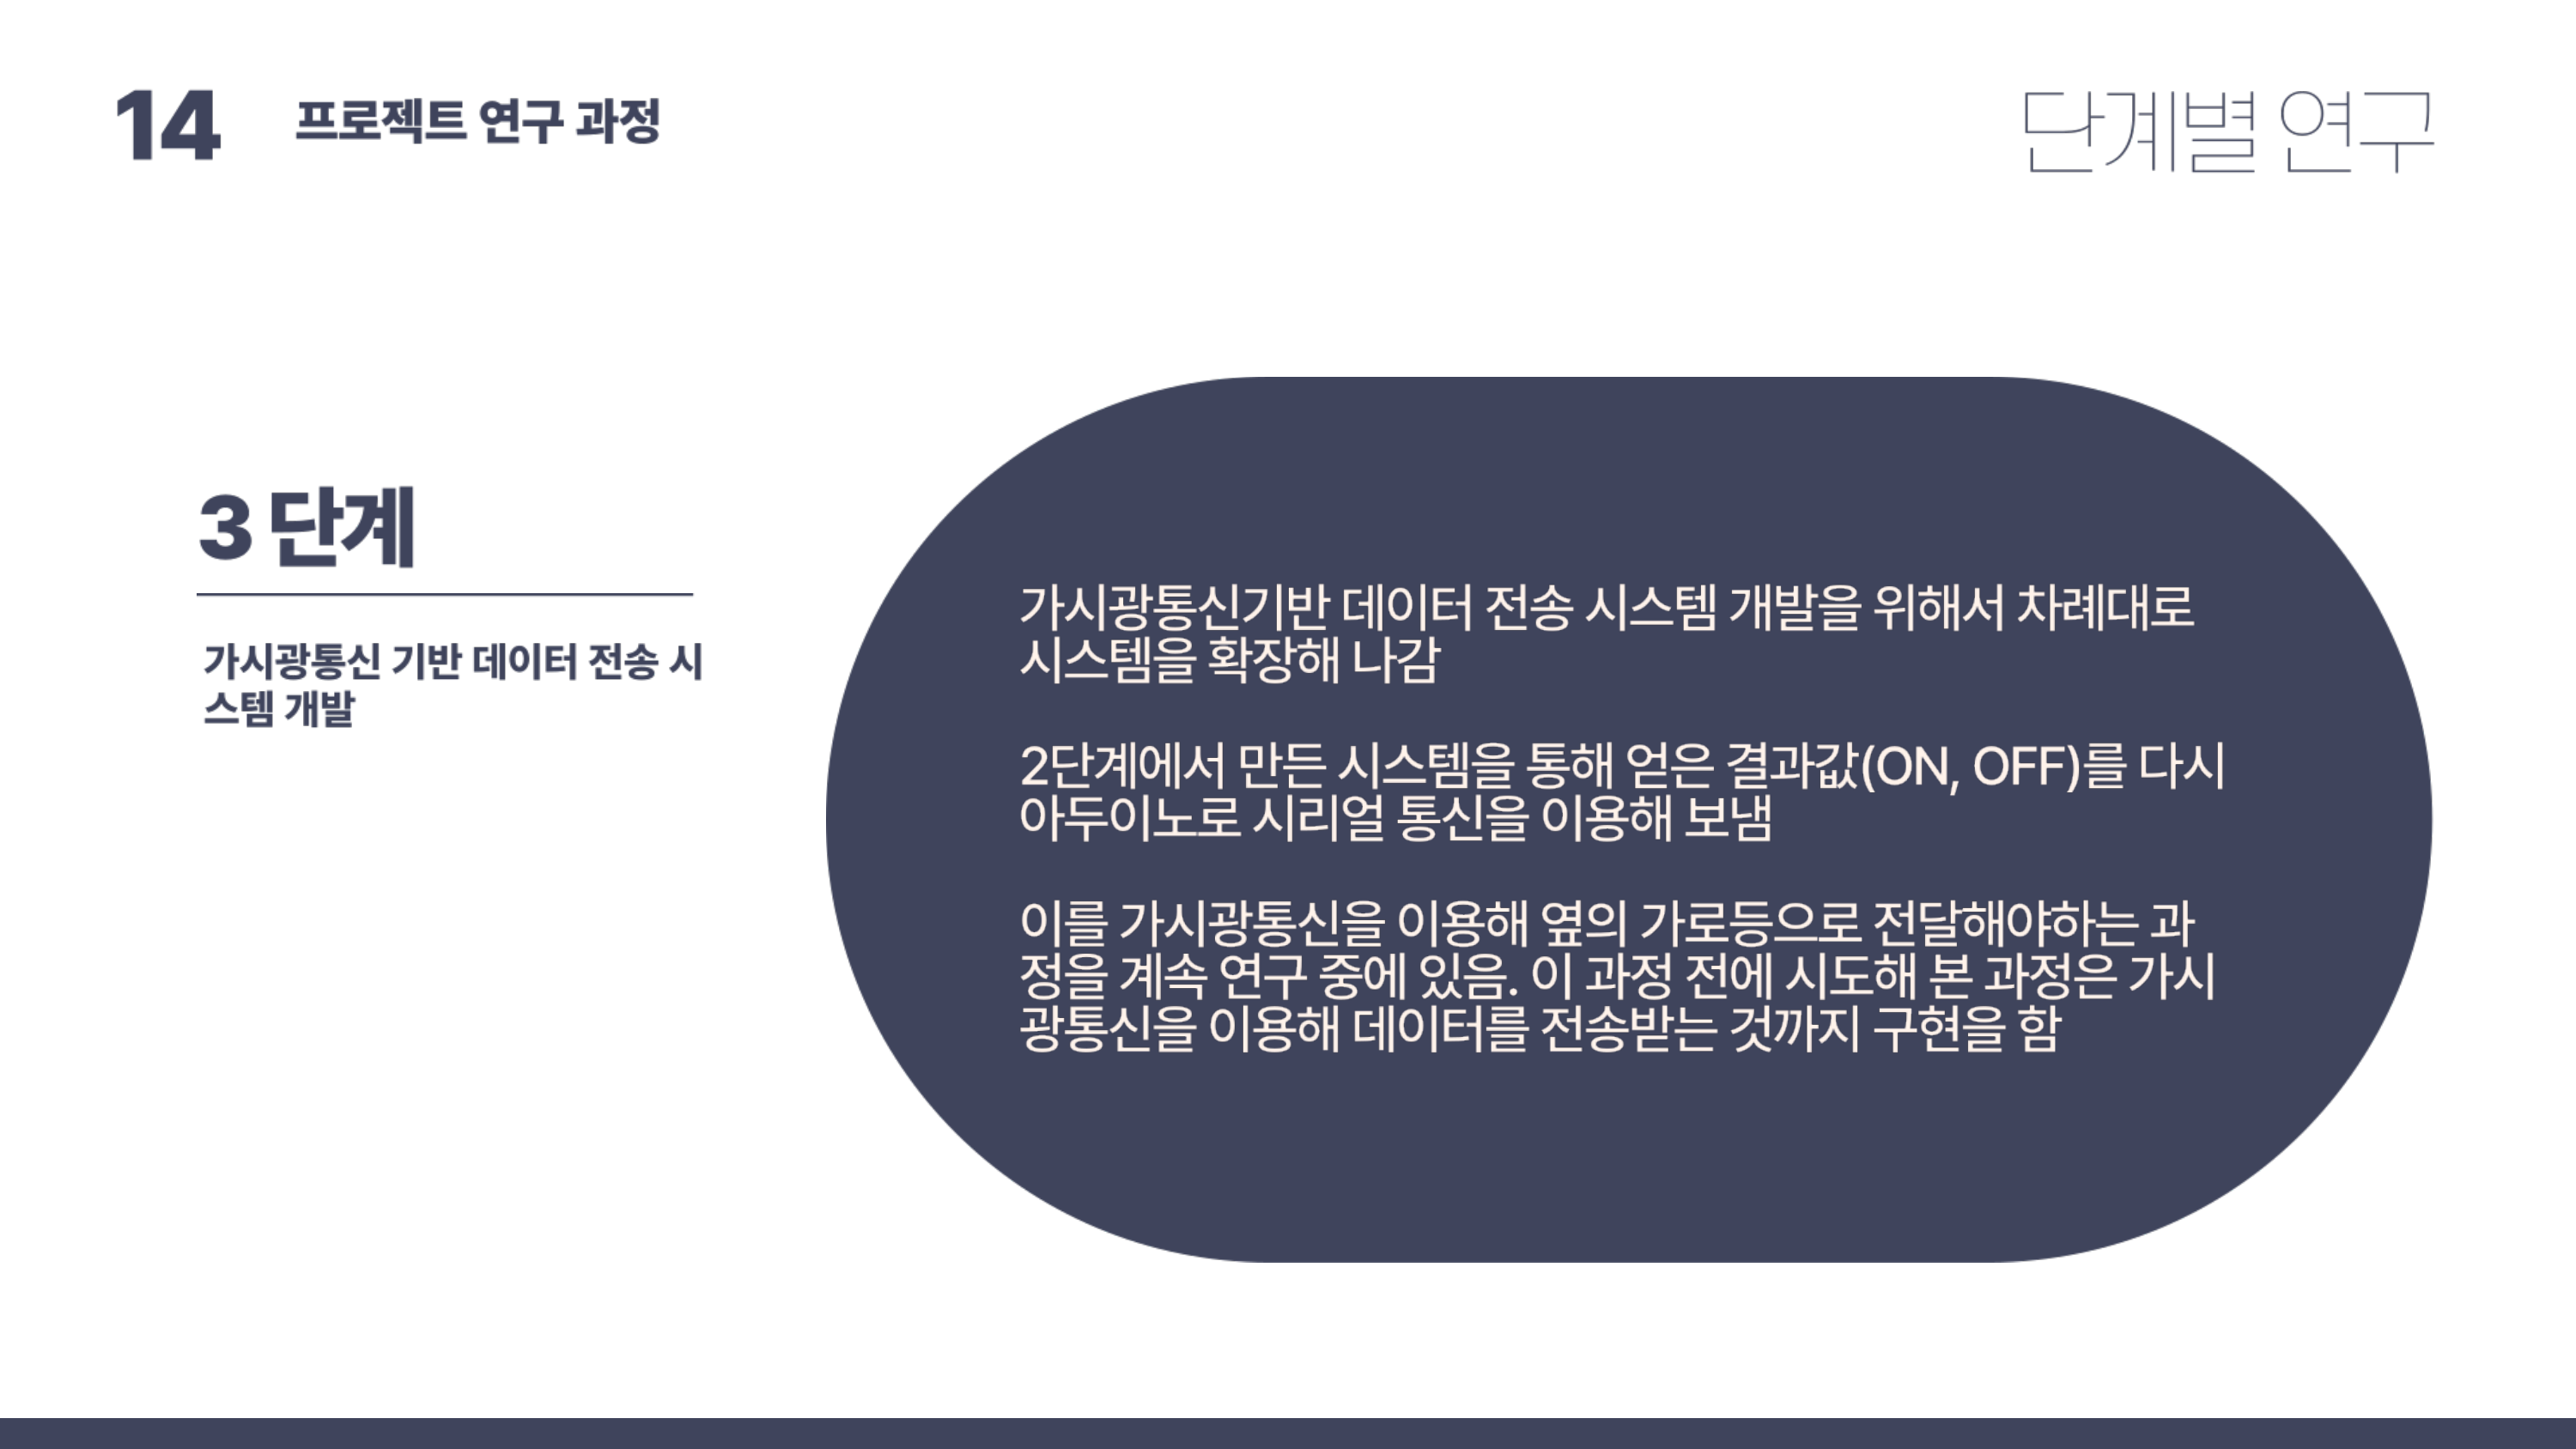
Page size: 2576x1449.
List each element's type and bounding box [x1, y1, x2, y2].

picture [0, 1417, 2576, 1449]
picture [826, 377, 2433, 1264]
picture [82, 0, 709, 283]
picture [1340, 40, 2576, 278]
picture [167, 430, 739, 775]
